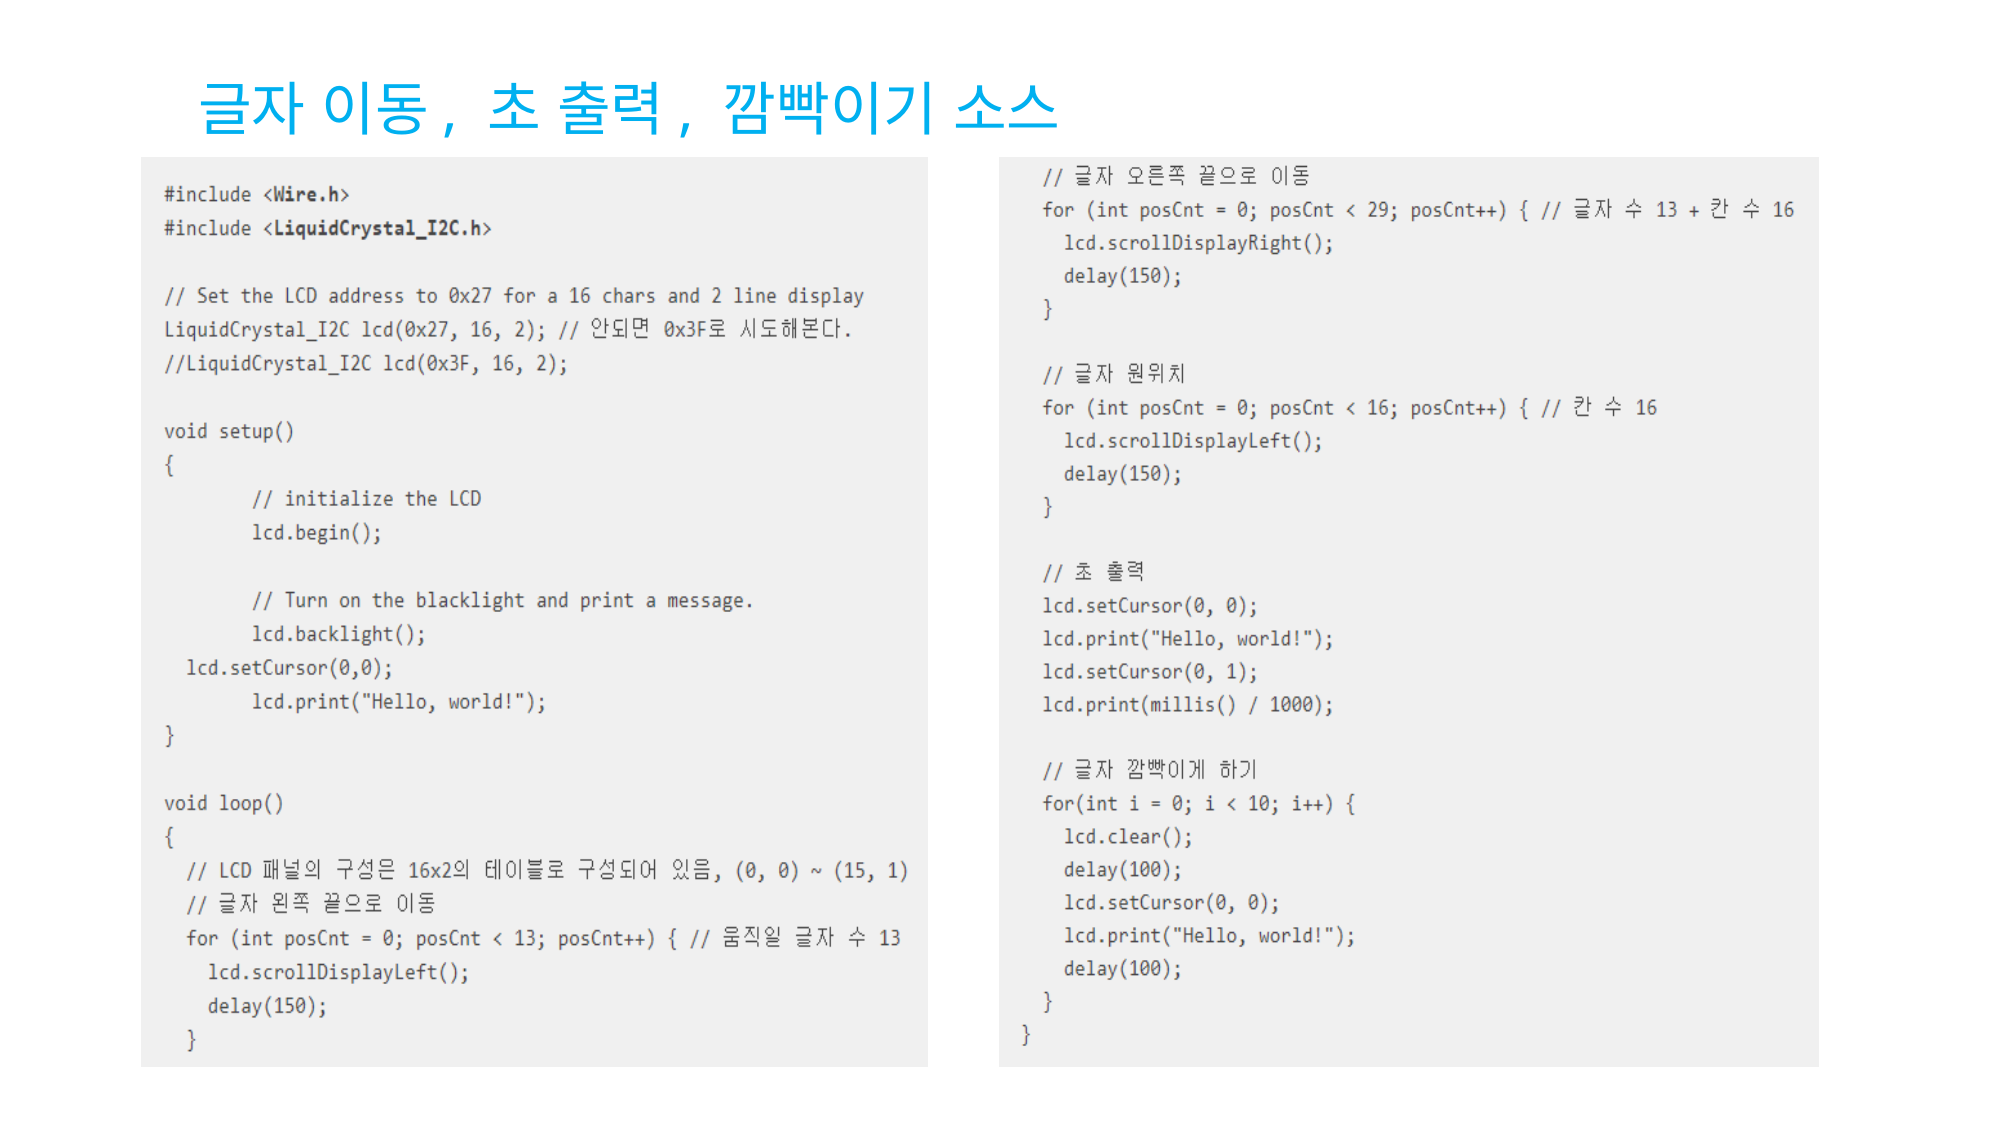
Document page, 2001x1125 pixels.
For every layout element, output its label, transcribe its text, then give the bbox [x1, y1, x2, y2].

text_box 글자 이동, 초 출력, 깜빡이기 소스 [153, 64, 1076, 150]
picture [141, 157, 928, 1067]
picture [999, 157, 1819, 1067]
